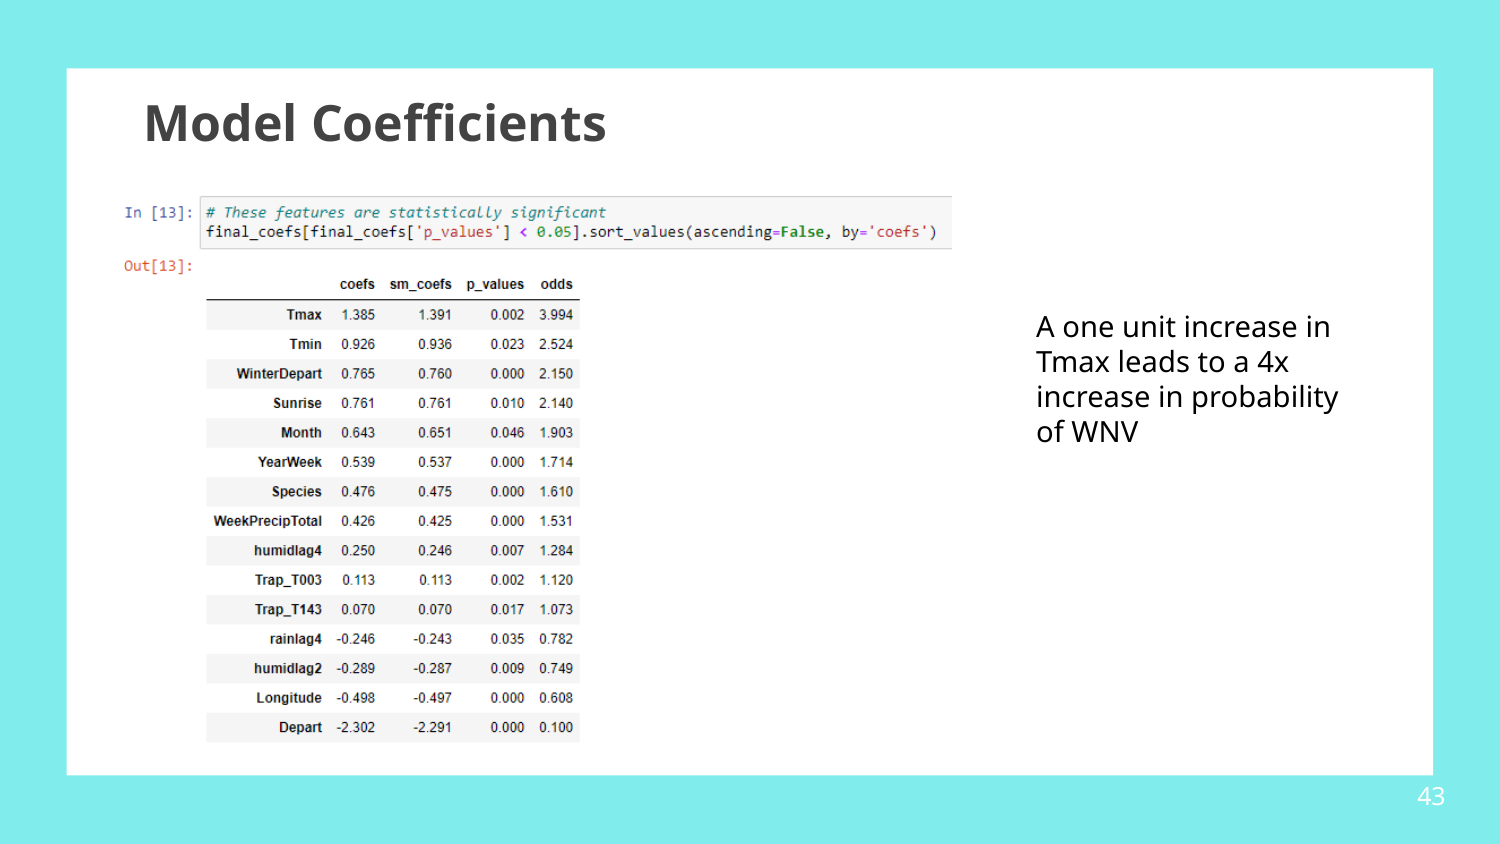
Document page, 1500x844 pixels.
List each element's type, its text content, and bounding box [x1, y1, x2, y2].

title Model Coefficients [128, 101, 1379, 167]
picture [107, 187, 953, 756]
slide_number 43 [1402, 764, 1493, 830]
text_box A one unit increase in Tmax leads to a 4x increase in probability of WNV [1021, 293, 1386, 579]
